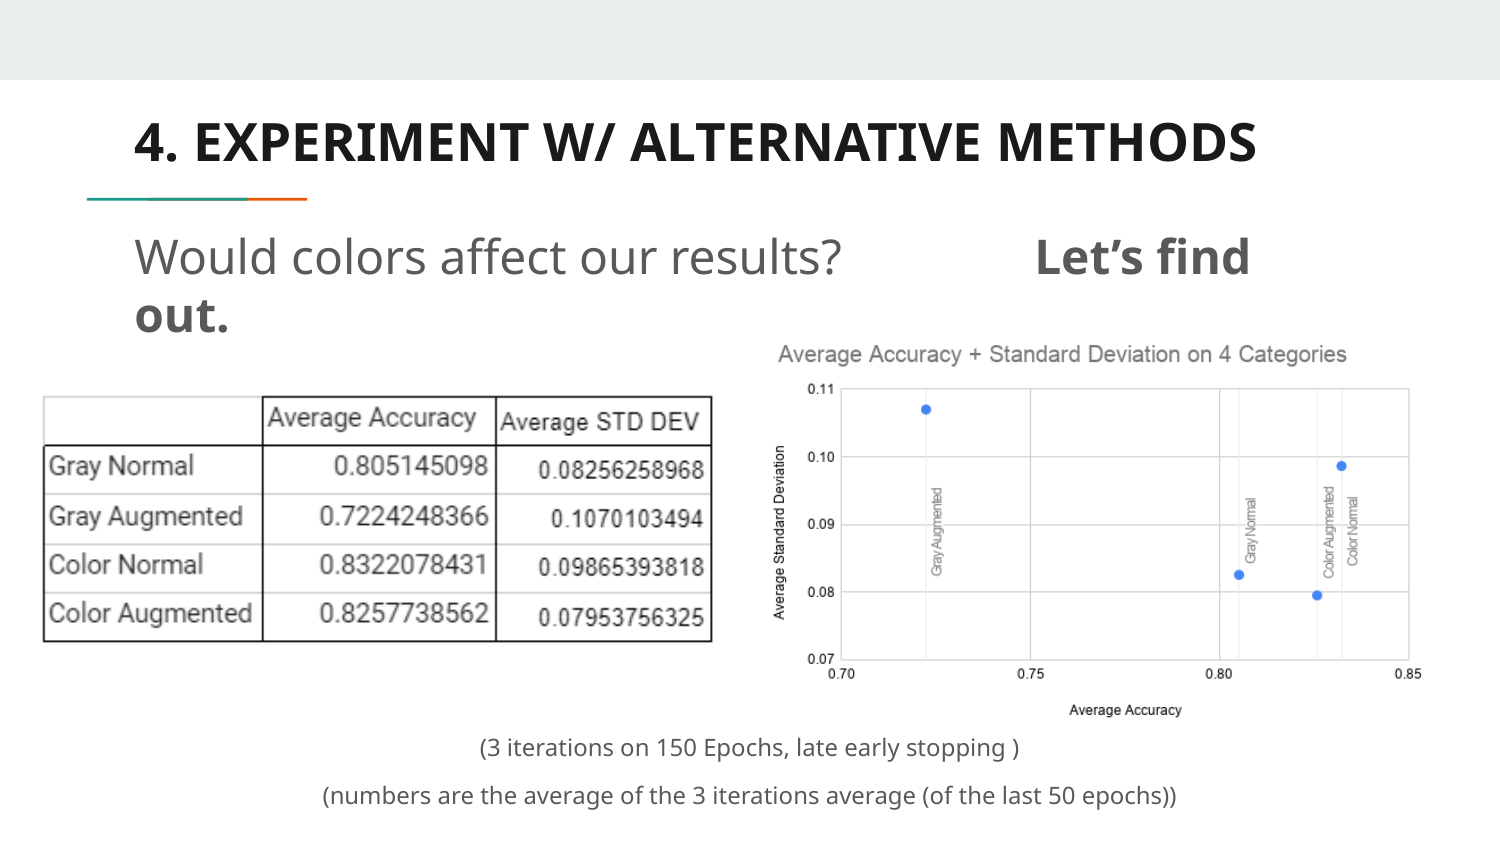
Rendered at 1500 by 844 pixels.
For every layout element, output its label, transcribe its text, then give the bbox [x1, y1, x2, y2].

picture [749, 319, 1430, 741]
picture [38, 391, 718, 649]
list Would colors affect our results? Let’s find out. [119, 211, 1347, 408]
list (3 iterations on 150 Epochs, late early stopping ) (numbers are the average of the 3 iterations average (of the last 50 epochs)) [284, 717, 1216, 844]
title 4. EXPERIMENT W/ ALTERNATIVE METHODS [119, 93, 1381, 182]
